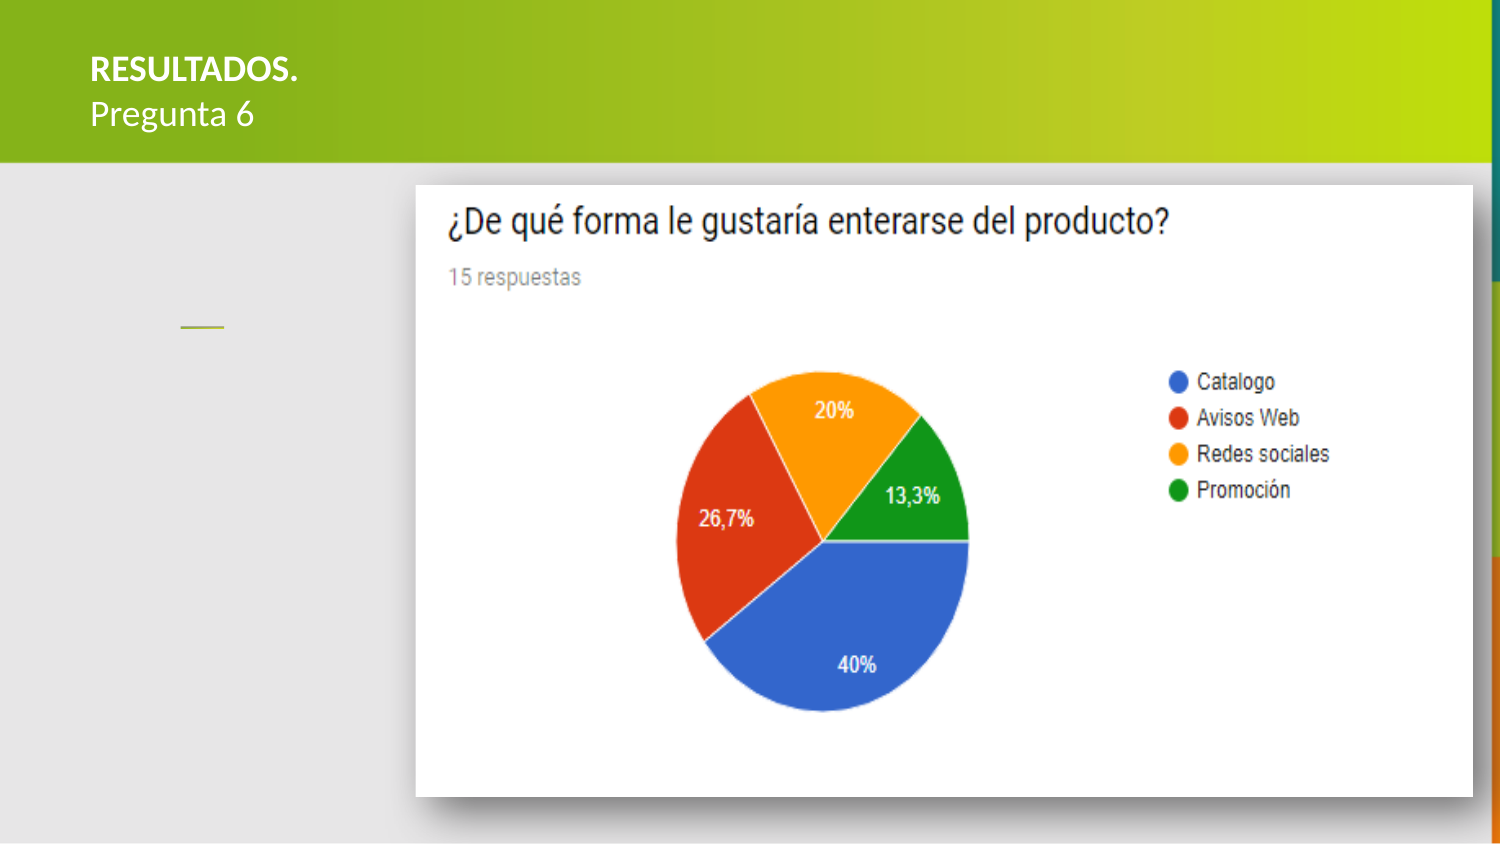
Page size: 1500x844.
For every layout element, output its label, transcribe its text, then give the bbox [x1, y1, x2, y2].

picture [0, 0, 1500, 844]
text_box RESULTADOS. Pregunta 6 [75, 36, 501, 141]
